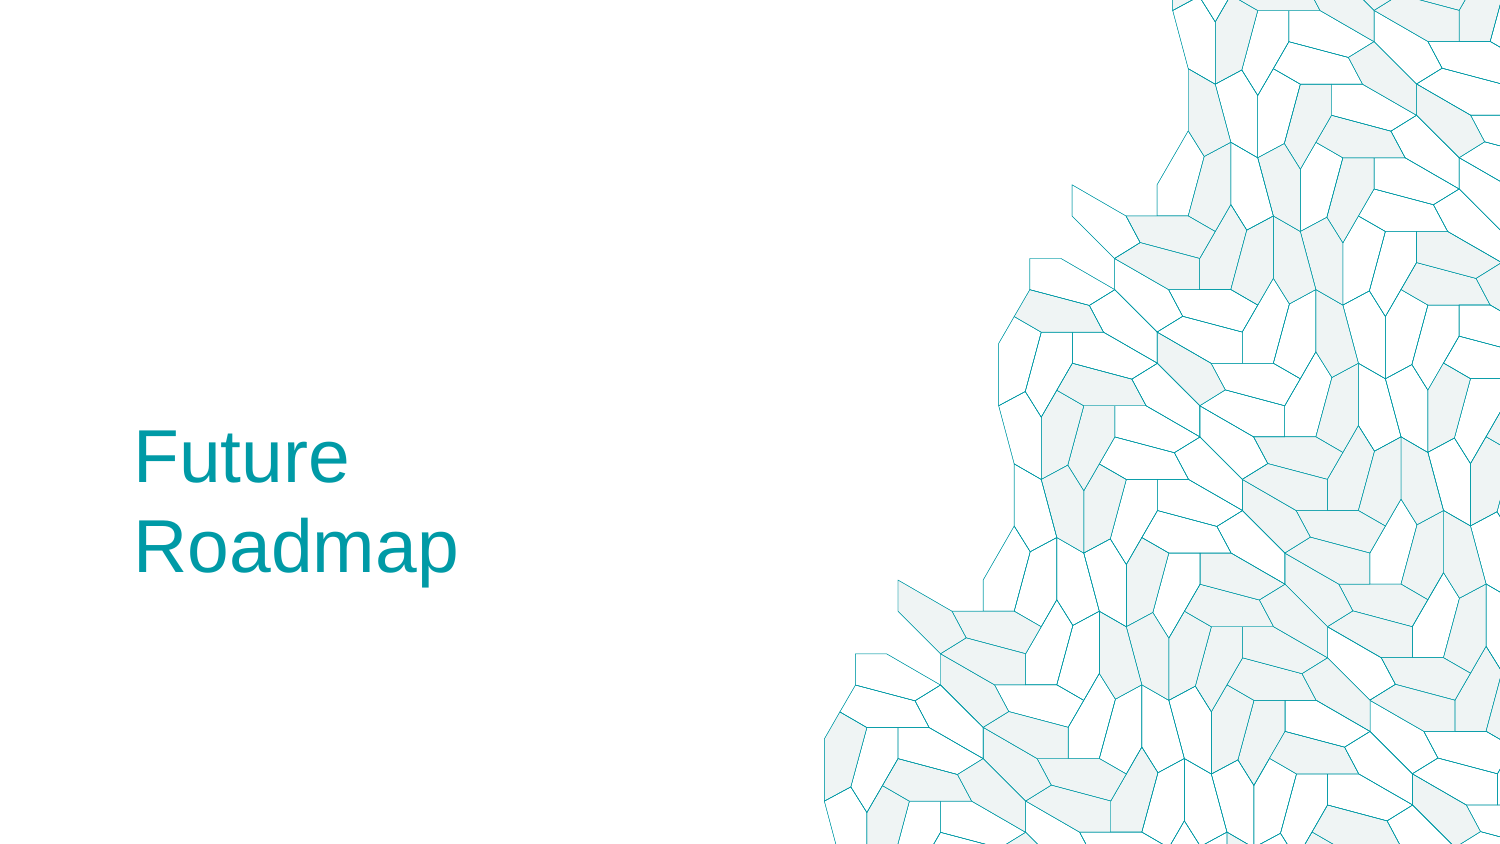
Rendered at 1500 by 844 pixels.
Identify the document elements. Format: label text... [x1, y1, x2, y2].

title Future Roadmap [118, 427, 1394, 596]
